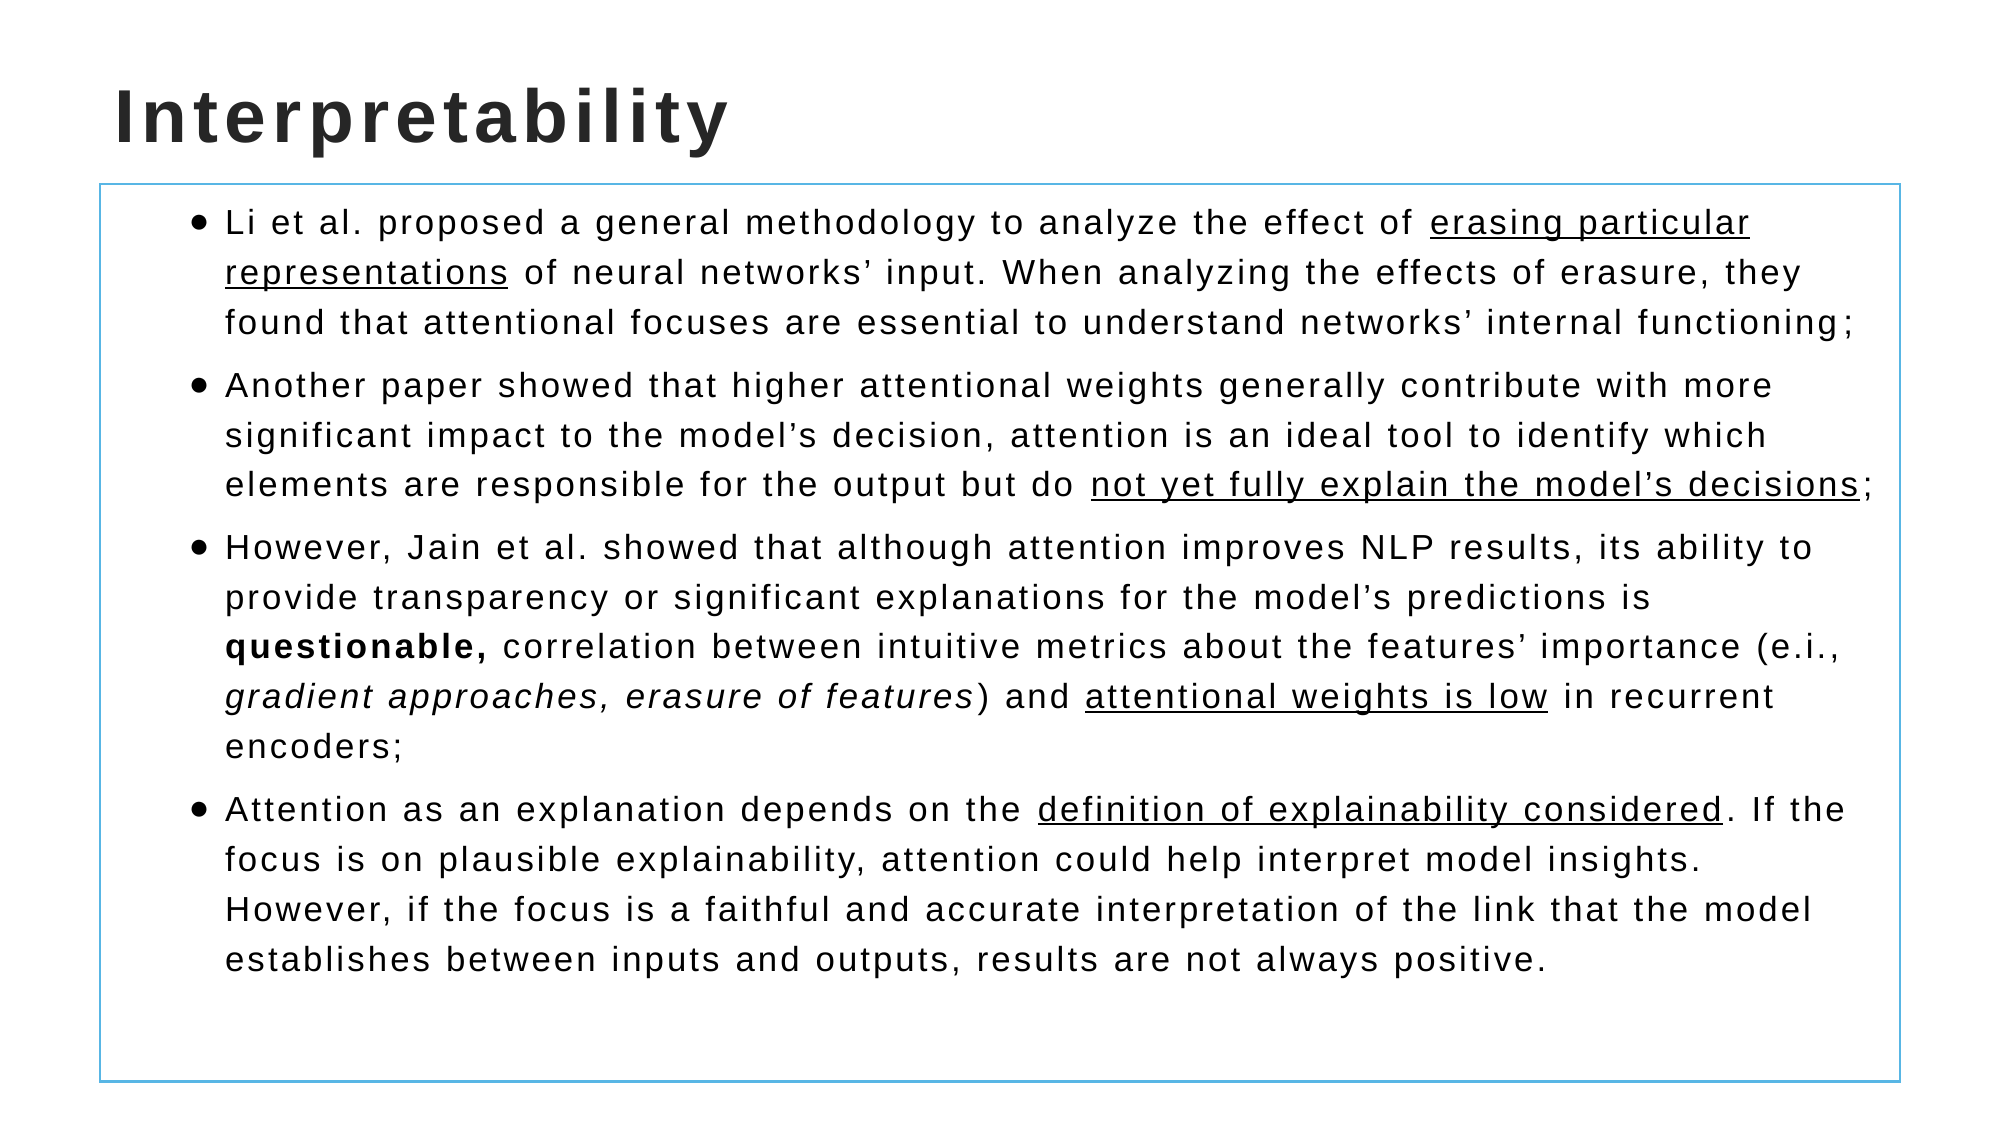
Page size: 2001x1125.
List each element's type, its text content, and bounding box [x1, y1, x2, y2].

list Li et al. proposed a general methodology to analyze the effect of erasing particular representations of neural networks’ input. When analyzing the effects of erasure, they found that attentional focuses are essential to understand networks’ internal functioning; Another paper showed that higher attentional weights generally contribute with more significant impact to the model’s decision, attention is an ideal tool to identify which elements are responsible for the output but do not yet fully explain the model’s decisions; However, Jain et al. showed that although attention improves NLP results, its ability to provide transparency or significant explanations for the model’s predictions is questionable, correlation between intuitive metrics about the features’ importance (e.i., gradient approaches, erasure of features) and attentional weights is low in recurrent encoders; Attention as an explanation depends on the definition of explainability considered. If the focus is on plausible explainability, attention could help interpret model insights. However, if the focus is a faithful and accurate interpretation of the link that the model establishes between inputs and outputs, results are not always positive. [99, 183, 1901, 1083]
title Interpretability [100, 54, 1900, 171]
